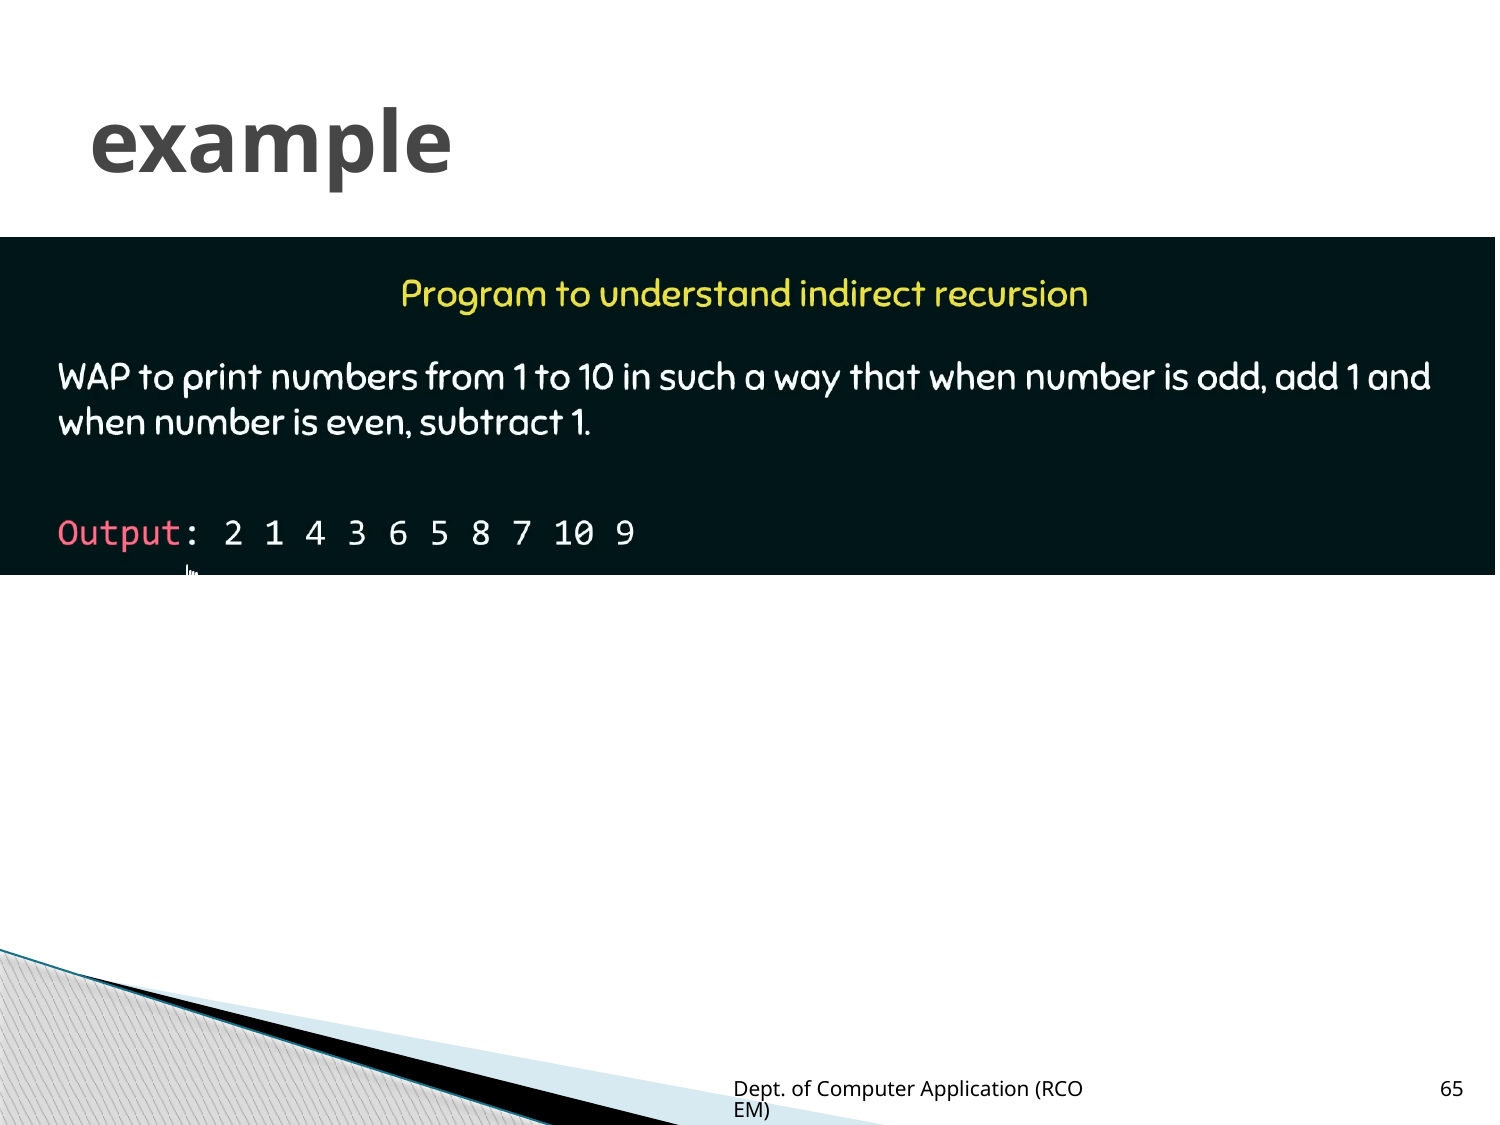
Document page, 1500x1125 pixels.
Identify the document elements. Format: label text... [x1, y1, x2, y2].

slide_number 65 [1418, 1051, 1479, 1112]
footer Dept. of Computer Application (RCOEM) [718, 1051, 1105, 1112]
title example [75, 45, 1425, 140]
picture [0, 140, 1500, 576]
